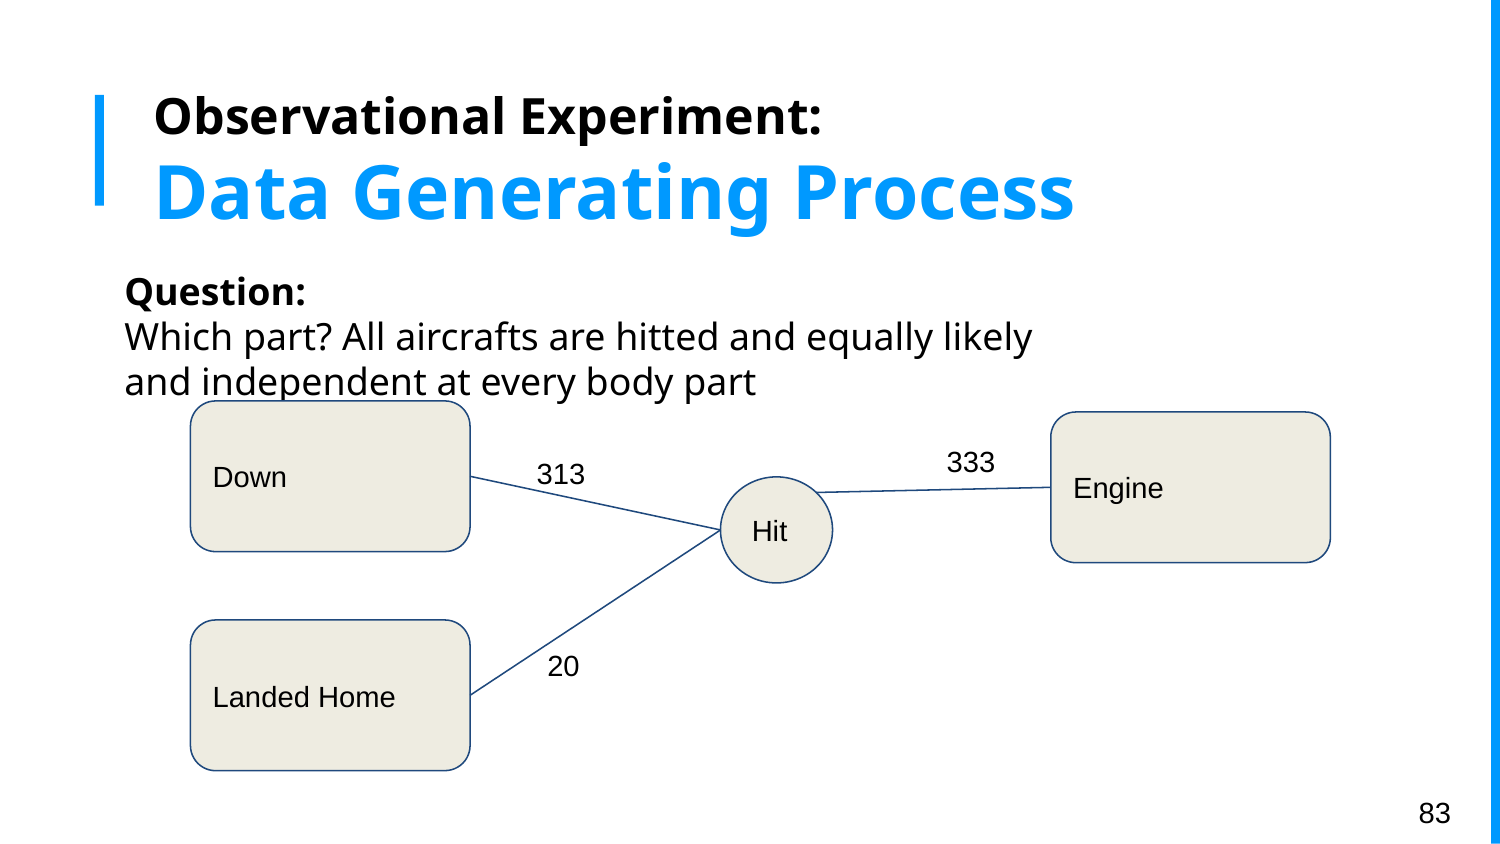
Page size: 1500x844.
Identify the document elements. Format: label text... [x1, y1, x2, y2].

title Observational Experiment: Data Generating Process [138, 69, 1415, 210]
text_box 333 [931, 428, 1079, 480]
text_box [815, 487, 1051, 493]
text_box Landed Home [190, 619, 471, 771]
text_box Hit [725, 476, 833, 583]
text_box Question: Which part? All aircrafts are hitted and equally likely and independent at every body part [109, 252, 1391, 386]
text_box Down [190, 400, 471, 552]
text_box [469, 529, 721, 696]
text_box Engine [1050, 411, 1331, 563]
slide_number ‹#› [1403, 779, 1494, 844]
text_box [469, 475, 721, 529]
text_box 313 [521, 440, 669, 474]
